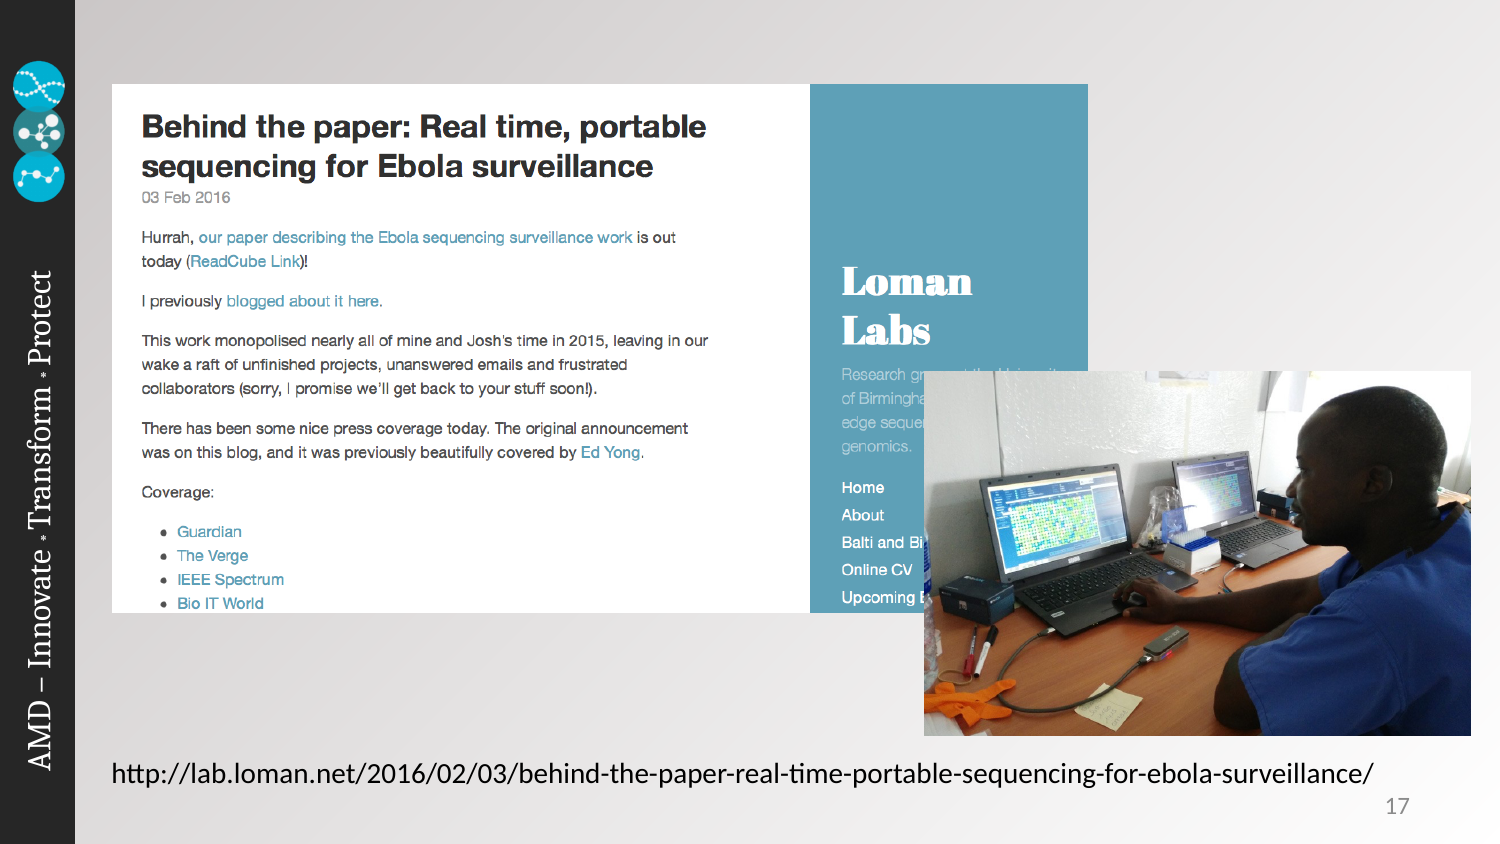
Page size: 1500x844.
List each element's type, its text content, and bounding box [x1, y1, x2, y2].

text_box http://lab.loman.net/2016/02/03/behind-the-paper-real-time-portable-sequencing-for-ebola-surveillance/ [96, 746, 1390, 797]
picture [112, 84, 1472, 736]
picture [1, 35, 83, 227]
slide_number 17 [1074, 782, 1425, 827]
